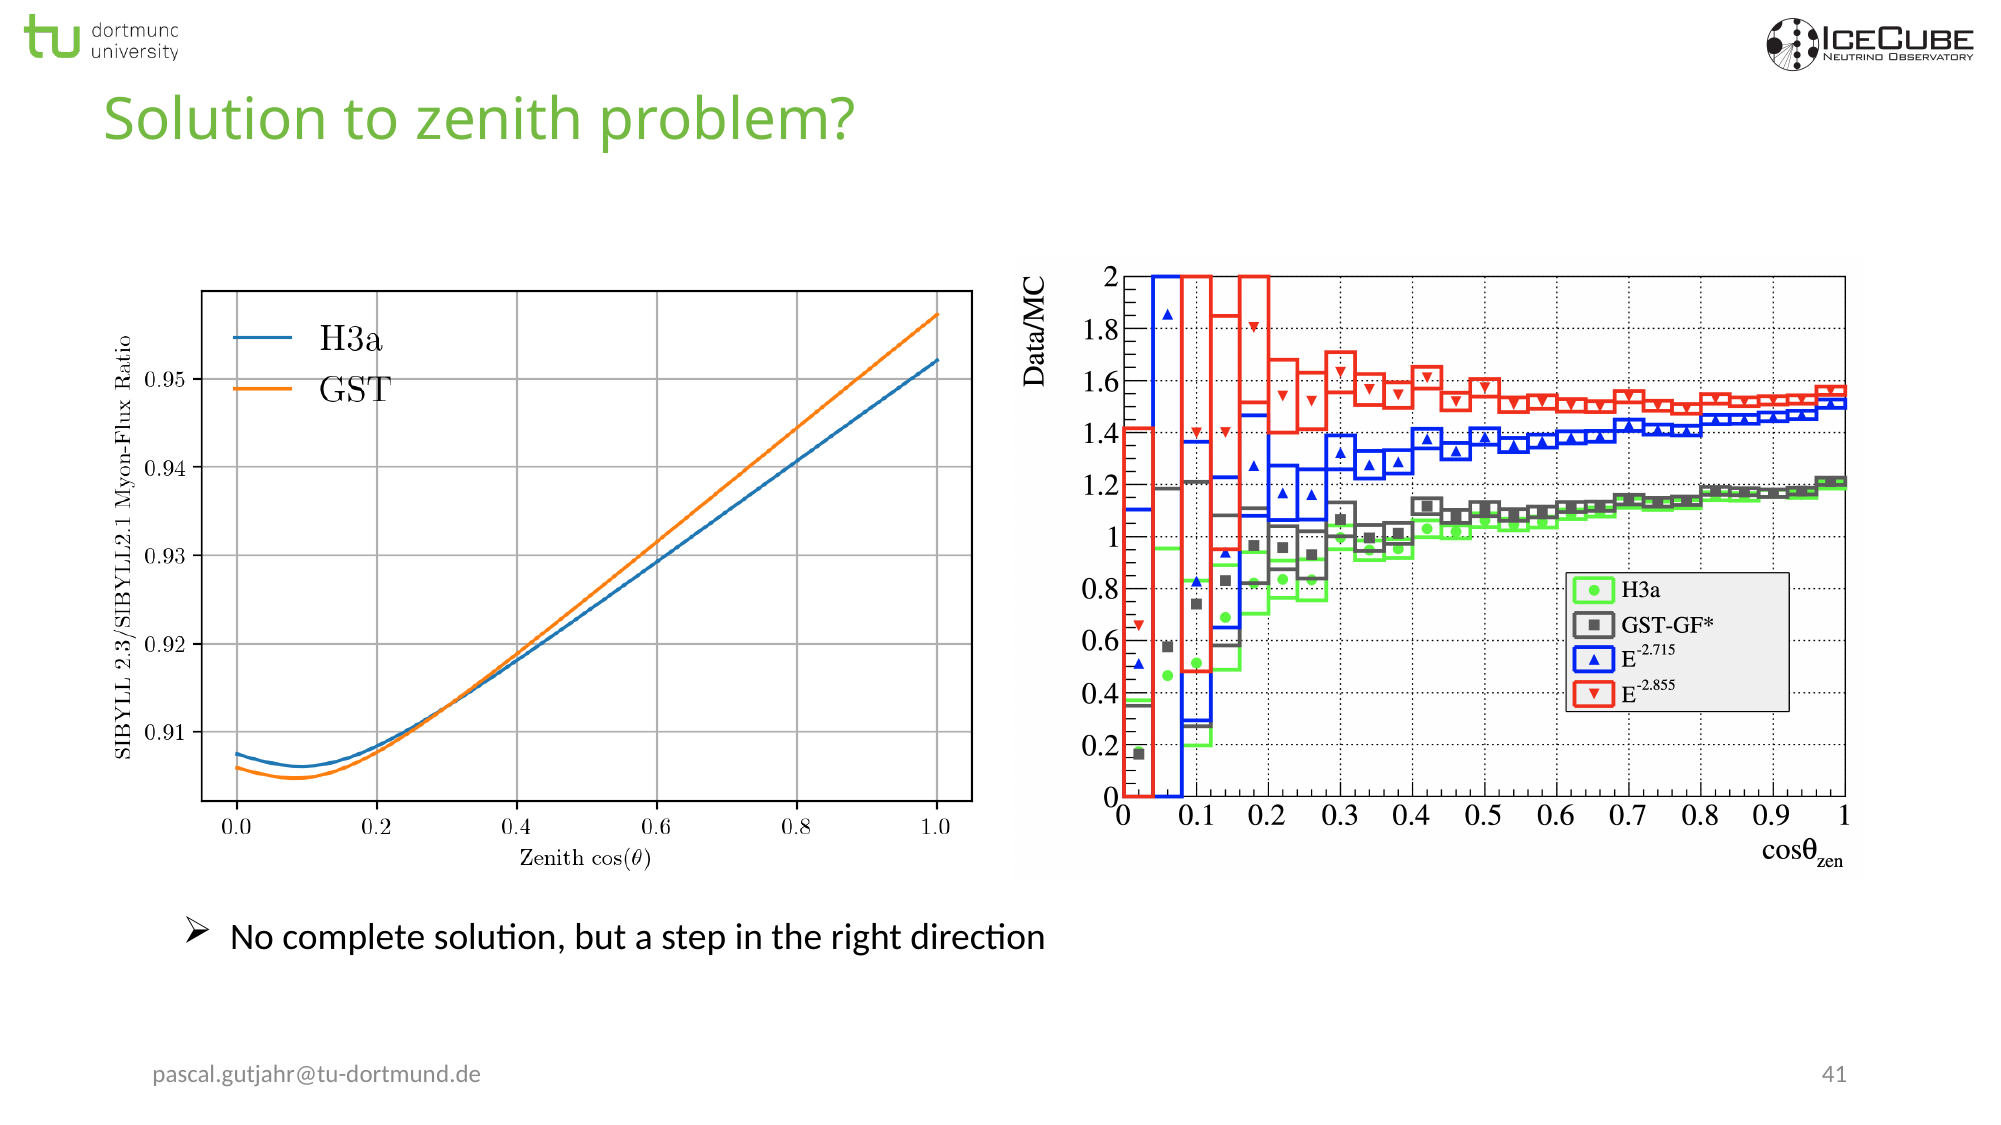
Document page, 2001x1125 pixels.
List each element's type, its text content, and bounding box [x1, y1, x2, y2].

slide_number 41 [1412, 1042, 1863, 1103]
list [95, 275, 988, 886]
title Solution to zenith problem? [88, 59, 1977, 182]
text_box No complete solution, but a step in the right direction [168, 904, 1551, 965]
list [1012, 257, 1863, 886]
slide_number pascal.gutjahr@tu-dortmund.de [137, 1042, 588, 1103]
